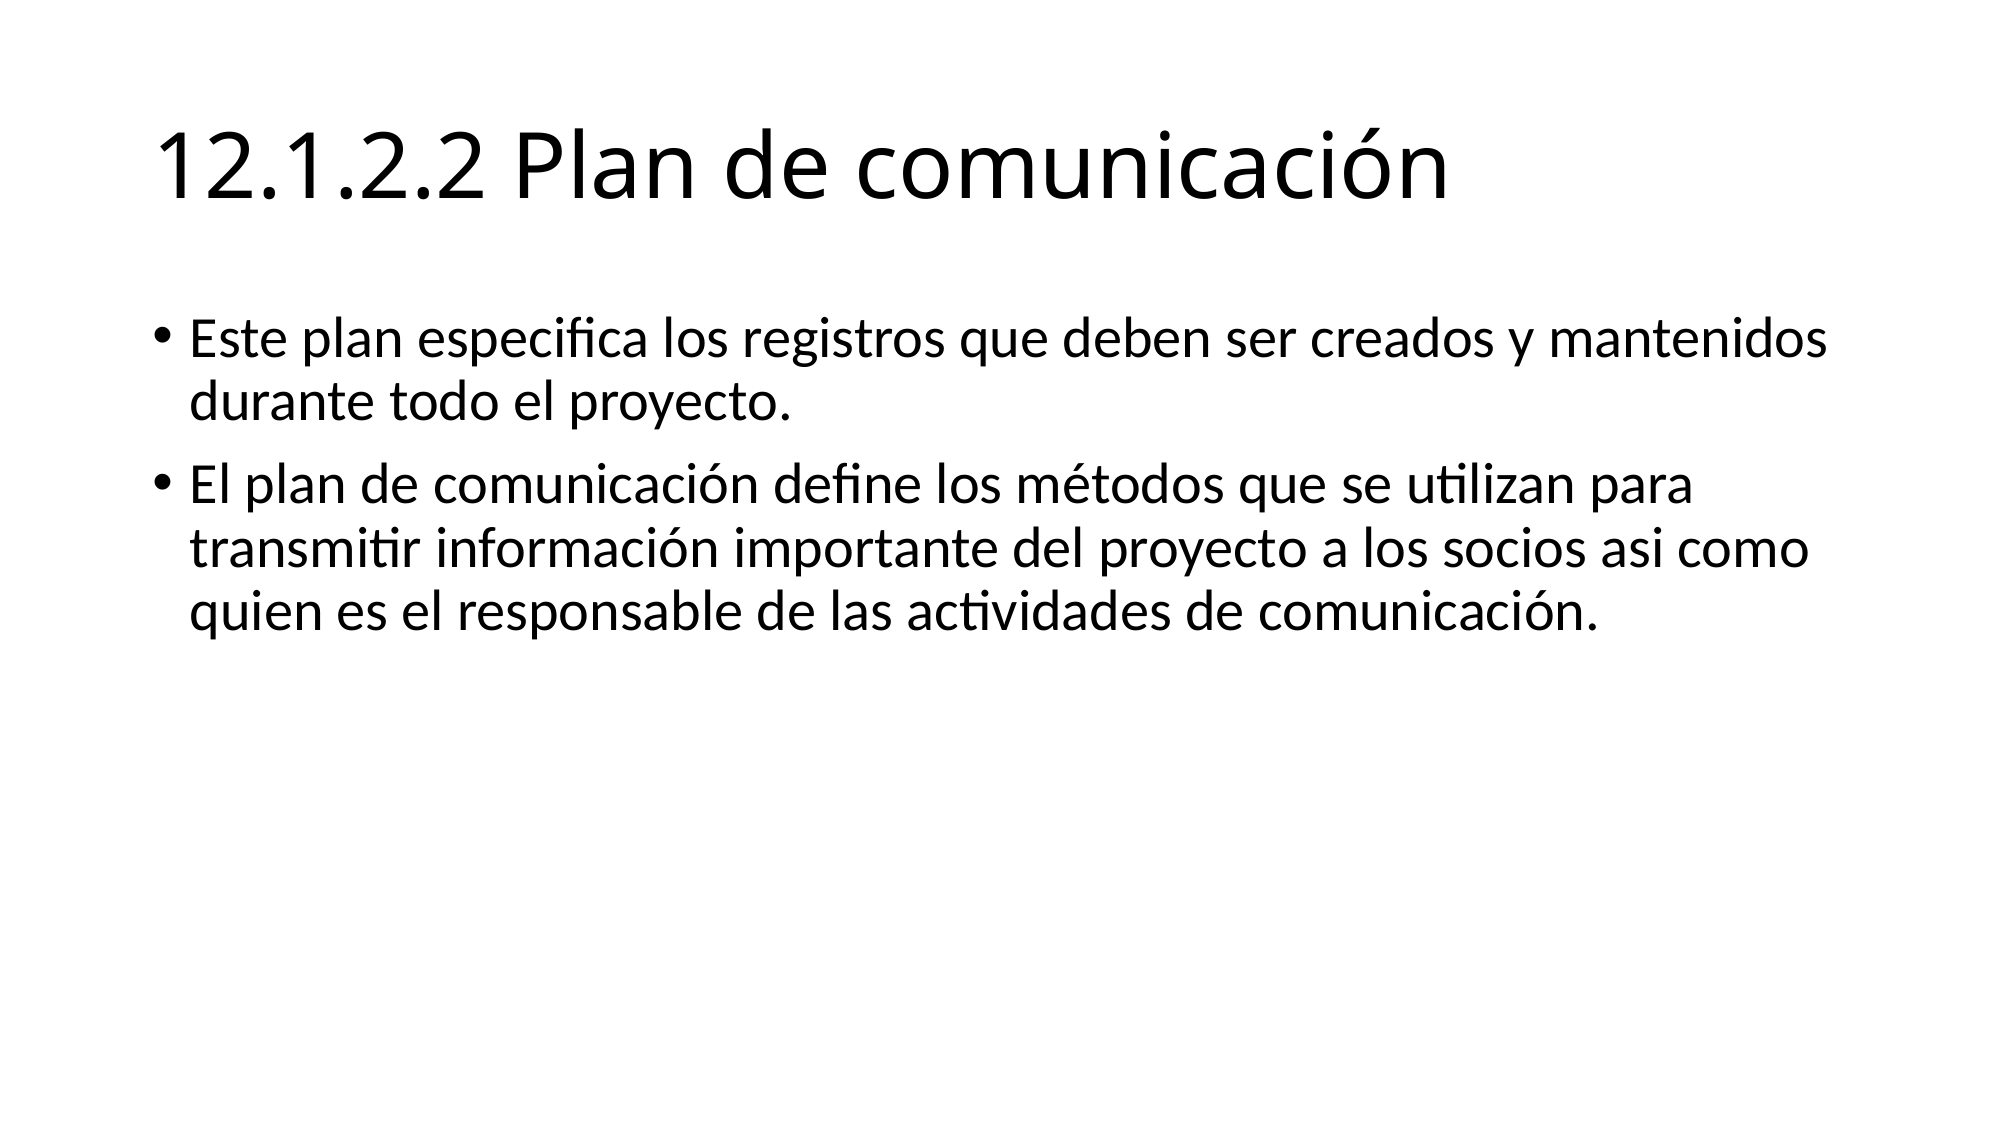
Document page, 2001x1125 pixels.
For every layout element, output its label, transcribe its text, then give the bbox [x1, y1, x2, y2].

title 12.1.2.2 Plan de comunicación [137, 59, 1863, 278]
list Este plan especifica los registros que deben ser creados y mantenidos durante todo el proyecto. El plan de comunicación define los métodos que se utilizan para transmitir información importante del proyecto a los socios asi como quien es el responsable de las actividades de comunicación. [137, 299, 1863, 1014]
